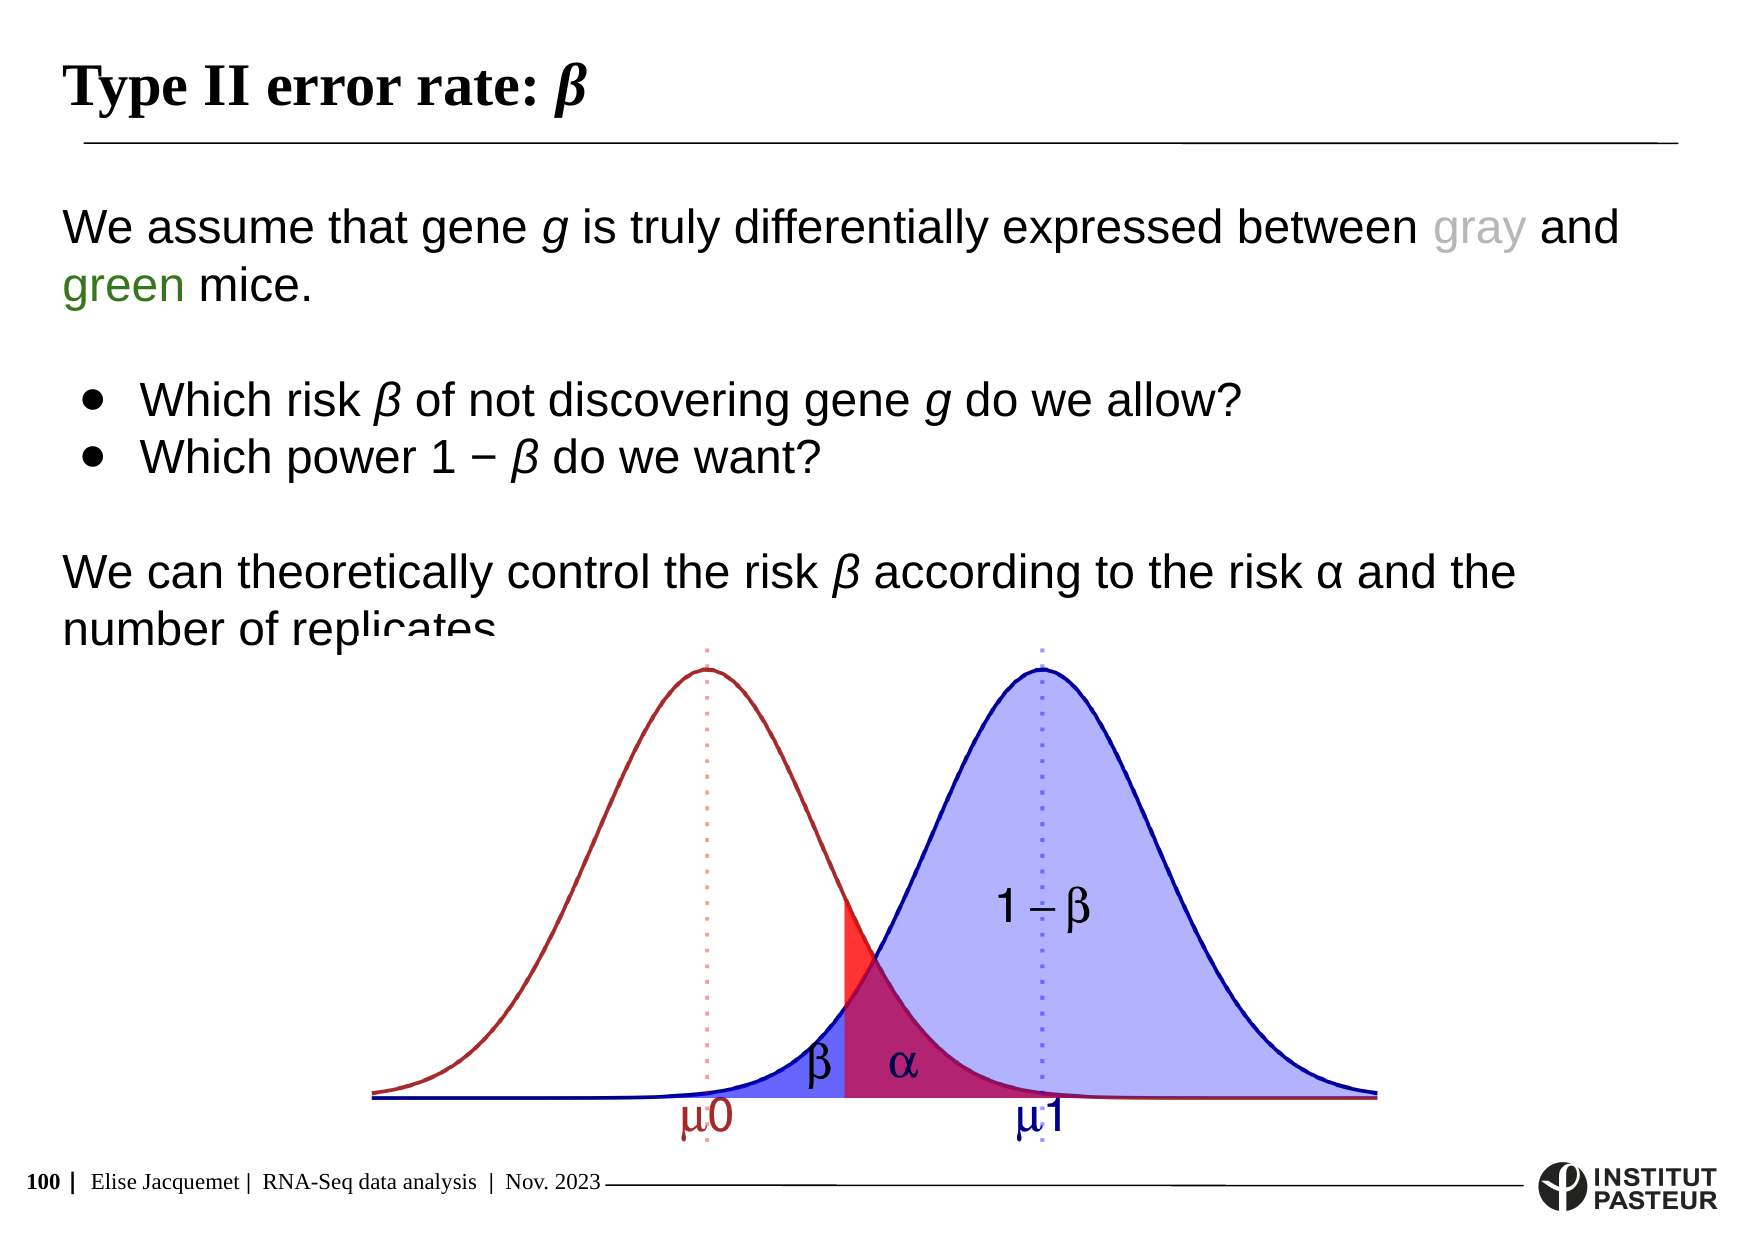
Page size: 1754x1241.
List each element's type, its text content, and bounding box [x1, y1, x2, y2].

text_box Type II error rate: β [62, 2, 1692, 138]
picture [1534, 1155, 1722, 1218]
picture [356, 636, 1398, 1152]
text_box We assume that gene g is truly differentially expressed between gray and green mice. Which risk β of not discovering gene g do we allow? Which power 1 − β do we want? We can theoretically control the risk β according to the risk α and the number of replicates. [62, 138, 1692, 1152]
